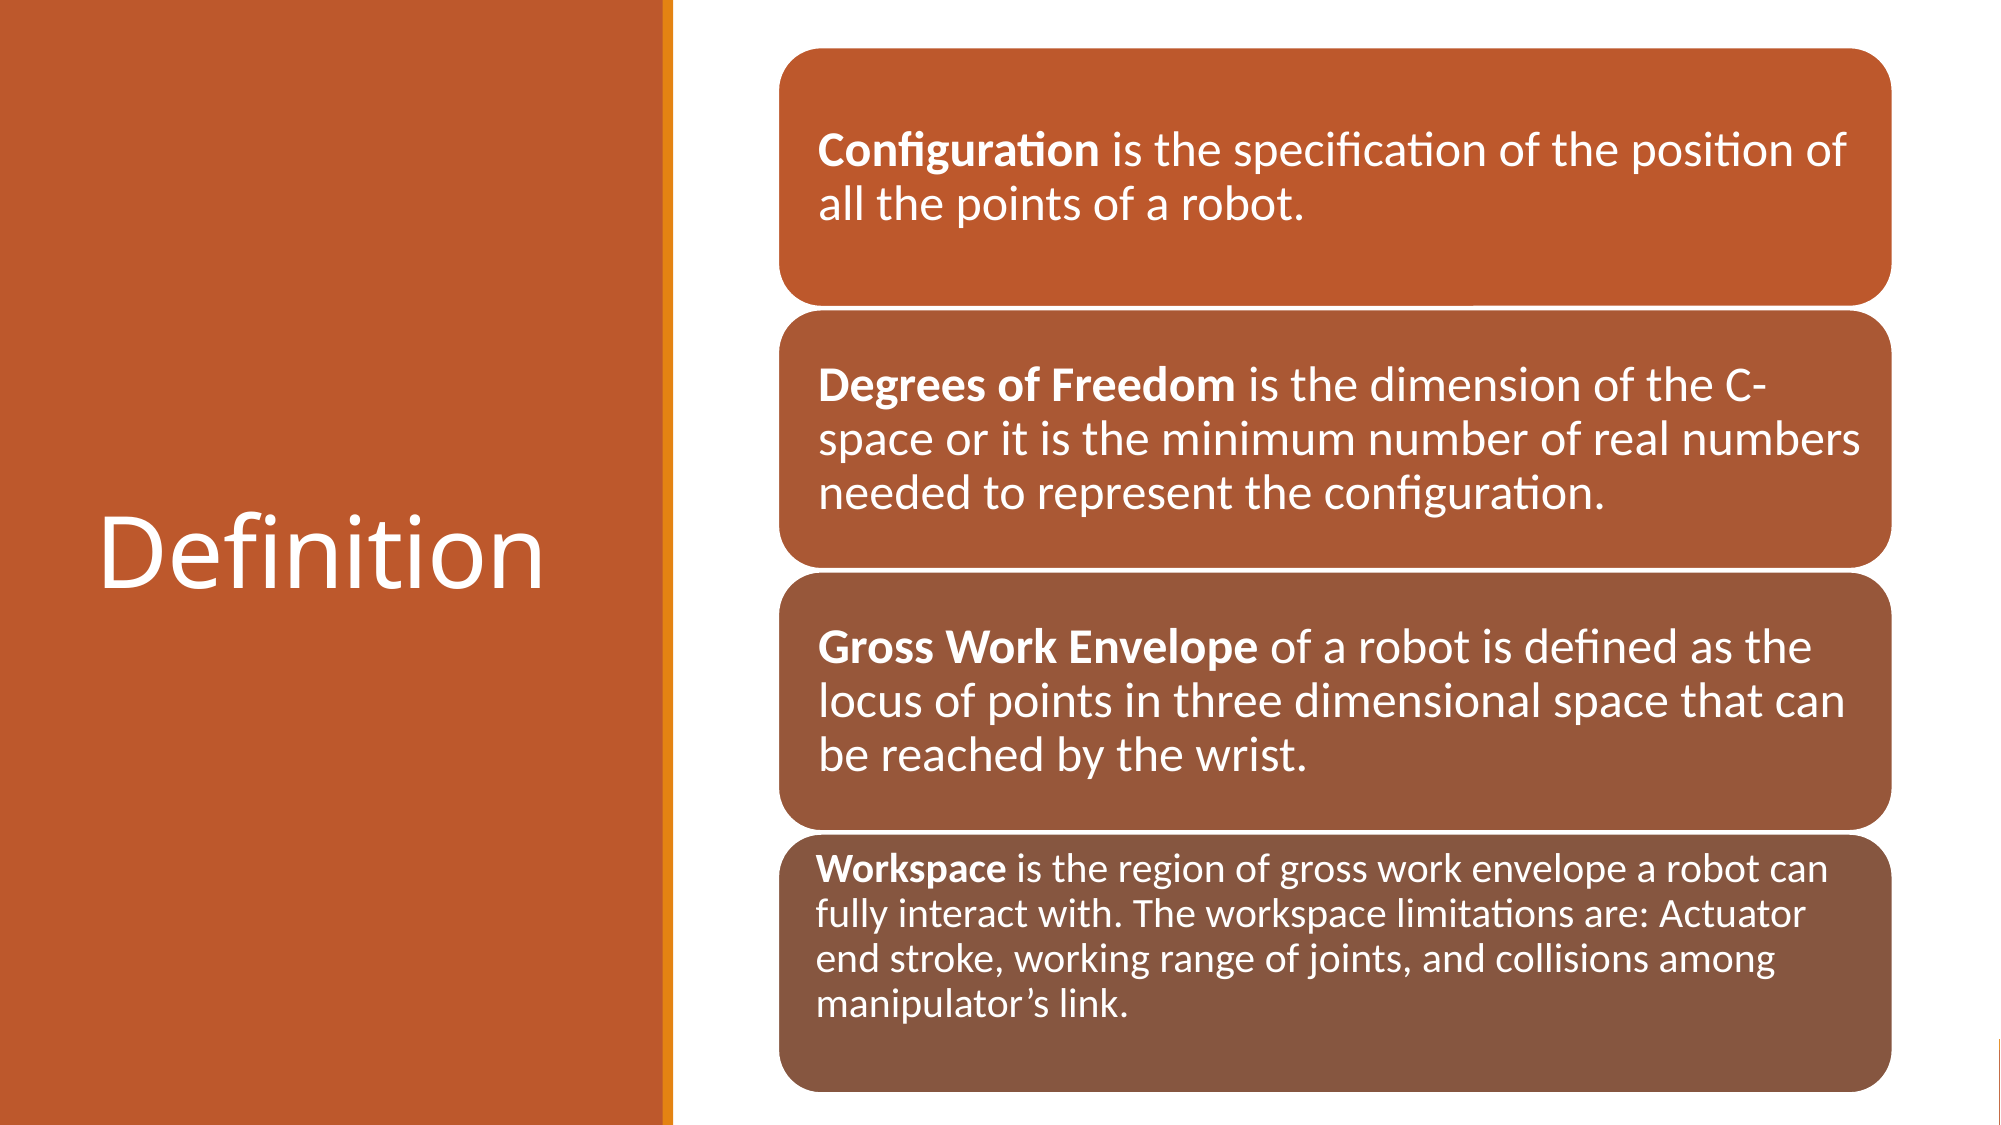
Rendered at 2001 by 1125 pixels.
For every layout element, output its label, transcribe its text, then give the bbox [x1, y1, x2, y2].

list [777, 46, 1894, 1095]
text_box [0, 0, 661, 1125]
text_box [661, 0, 674, 1125]
text_box [674, 0, 2000, 1125]
title Definition [80, 84, 587, 1032]
